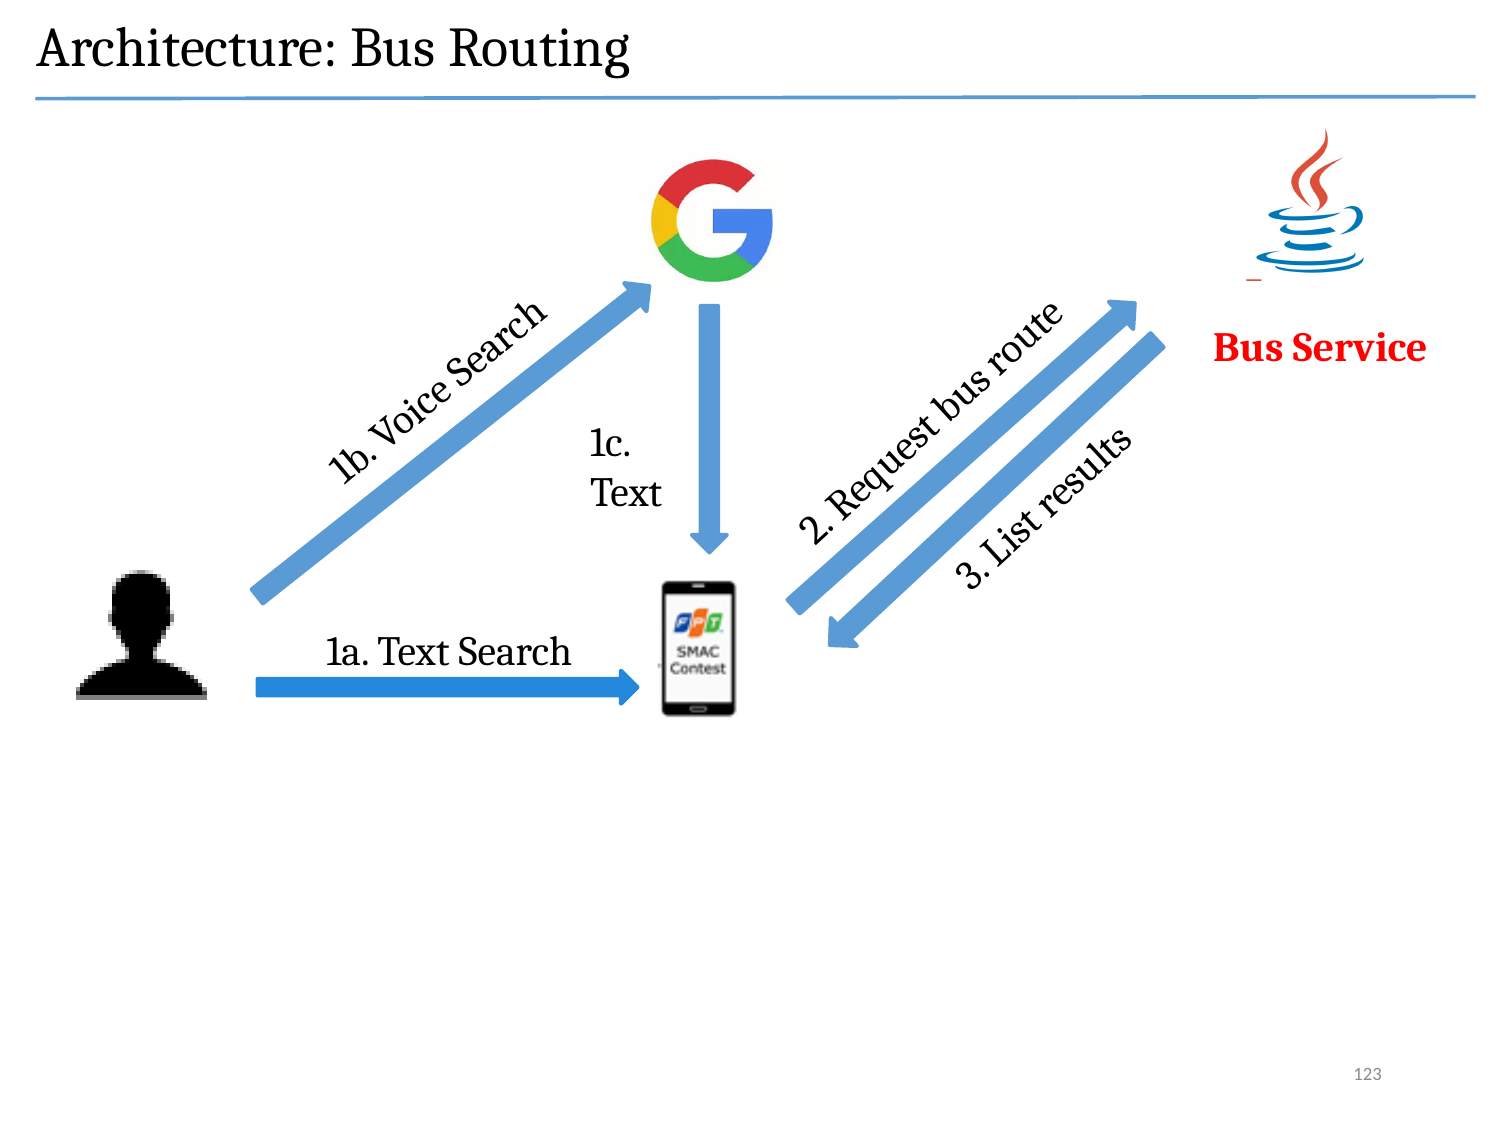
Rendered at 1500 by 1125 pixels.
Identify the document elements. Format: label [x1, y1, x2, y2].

text_box [302, 268, 571, 508]
text_box [787, 301, 1135, 614]
text_box [1198, 312, 1443, 377]
picture [1231, 123, 1382, 281]
title [21, 0, 1316, 97]
text_box [575, 407, 678, 523]
text_box [251, 283, 649, 604]
text_box [829, 333, 1164, 646]
picture [76, 570, 207, 700]
text_box [257, 616, 638, 704]
picture [640, 152, 781, 290]
text_box [771, 269, 1089, 569]
picture [657, 572, 756, 725]
slide_number [1059, 1042, 1397, 1103]
text_box [691, 306, 727, 553]
